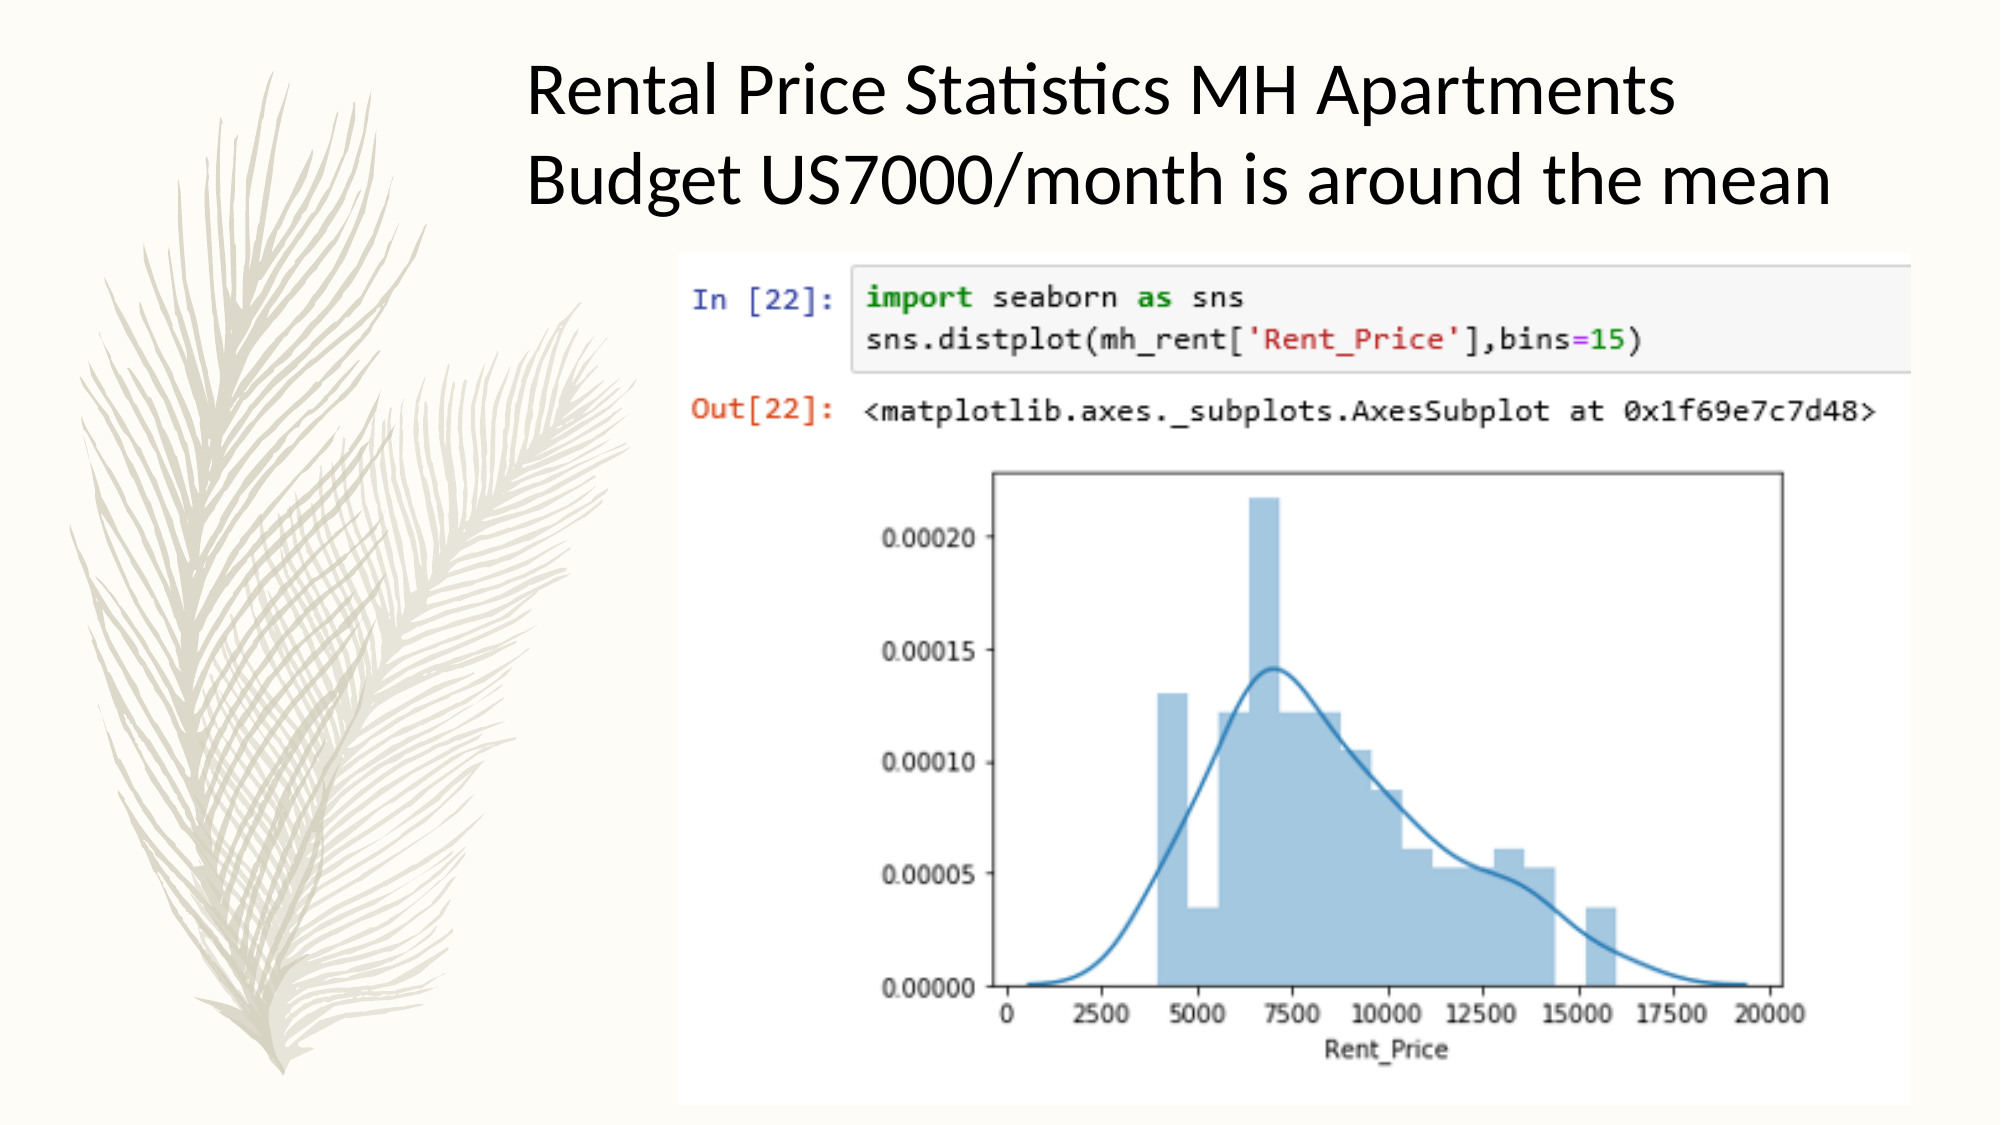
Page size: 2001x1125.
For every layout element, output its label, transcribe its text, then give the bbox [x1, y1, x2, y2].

text_box Rental Price Statistics MH Apartments Budget US7000/month is around the mean [511, 32, 2000, 228]
picture [678, 253, 1911, 1105]
